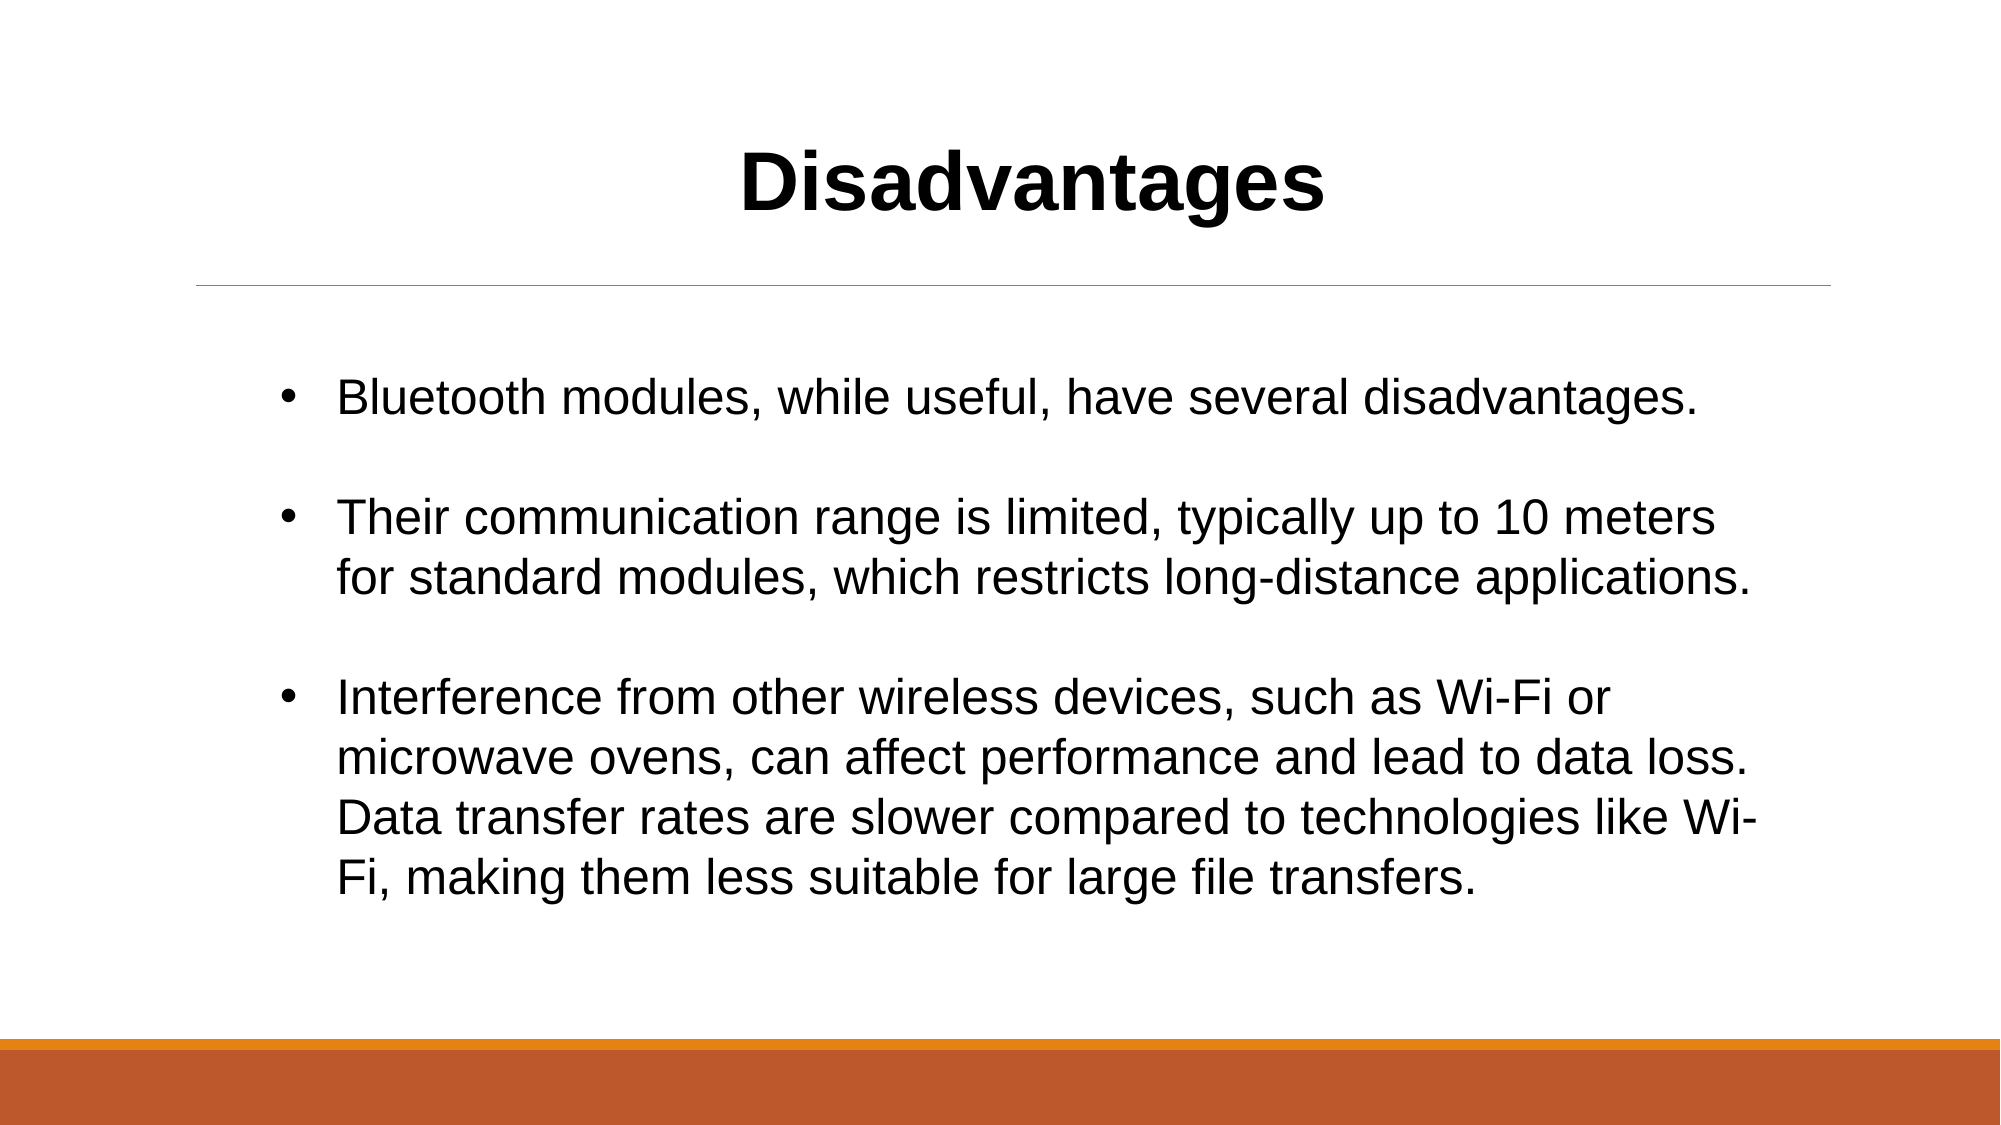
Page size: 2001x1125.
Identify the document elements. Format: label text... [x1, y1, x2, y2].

text_box Disadvantages [725, 120, 1663, 280]
text_box Bluetooth modules, while useful, have several disadvantages. Their communication range is limited, typically up to 10 meters for standard modules, which restricts long-distance applications. Interference from other wireless devices, such as Wi-Fi or microwave ovens, can affect performance and lead to data loss. Data transfer rates are slower compared to technologies like Wi-Fi, making them less suitable for large file transfers. [264, 357, 1798, 958]
